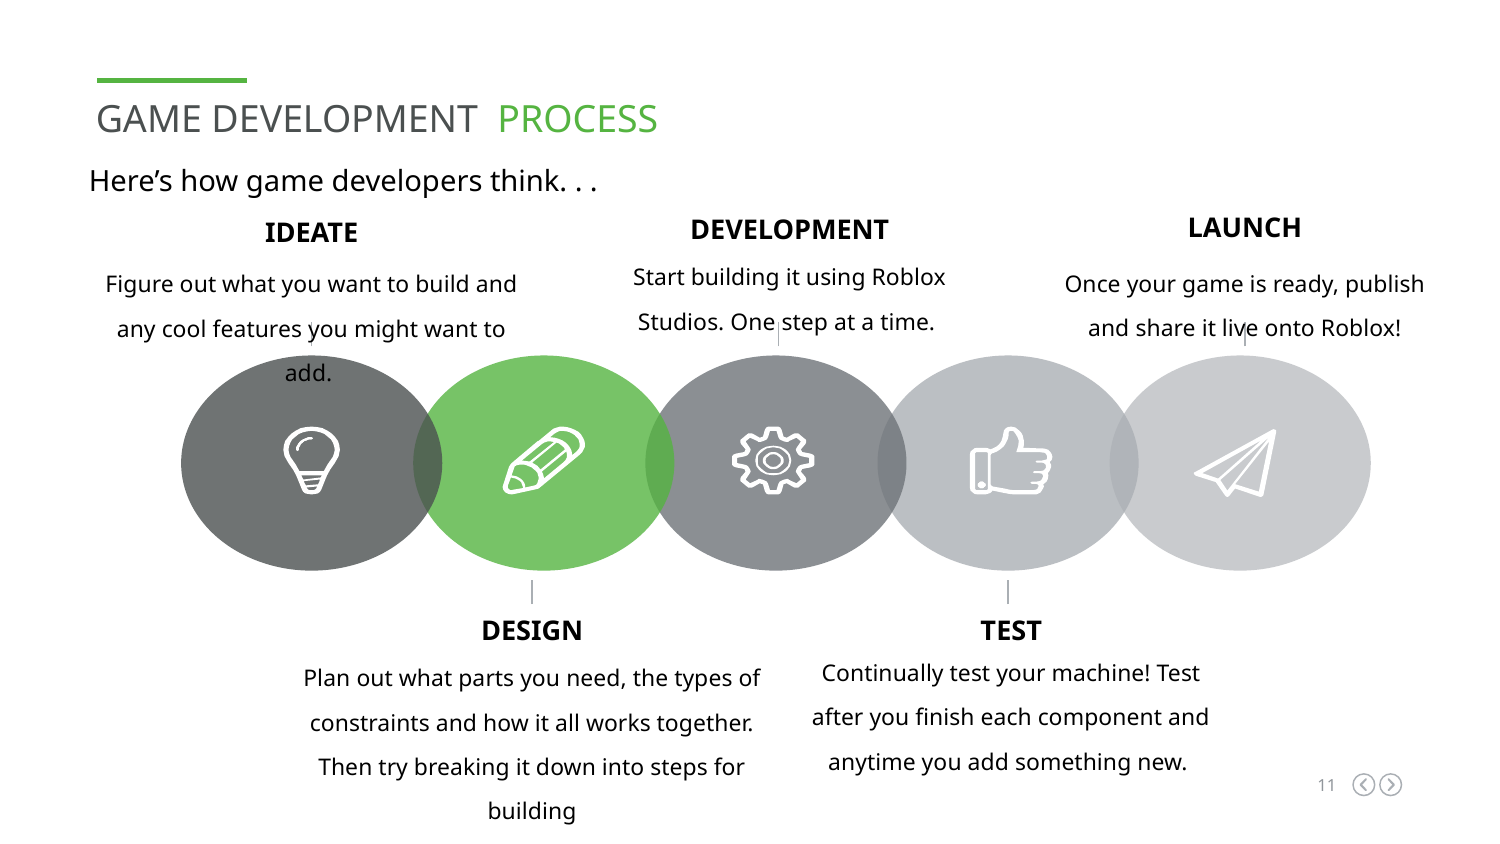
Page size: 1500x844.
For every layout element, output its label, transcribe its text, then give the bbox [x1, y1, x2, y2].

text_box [289, 612, 775, 736]
text_box [1124, 355, 1371, 571]
text_box Here’s how game developers think. . . [73, 135, 1403, 198]
list GAME DEVELOPMENT PROCESS [95, 94, 1401, 135]
text_box [181, 355, 443, 571]
text_box [892, 355, 1139, 571]
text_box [97, 215, 527, 291]
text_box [969, 426, 1053, 495]
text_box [627, 212, 952, 308]
text_box [502, 426, 585, 495]
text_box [283, 426, 341, 495]
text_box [731, 426, 815, 495]
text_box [805, 612, 1218, 703]
text_box [1193, 429, 1277, 497]
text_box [1053, 210, 1437, 314]
text_box [428, 355, 675, 571]
text_box [660, 355, 907, 571]
